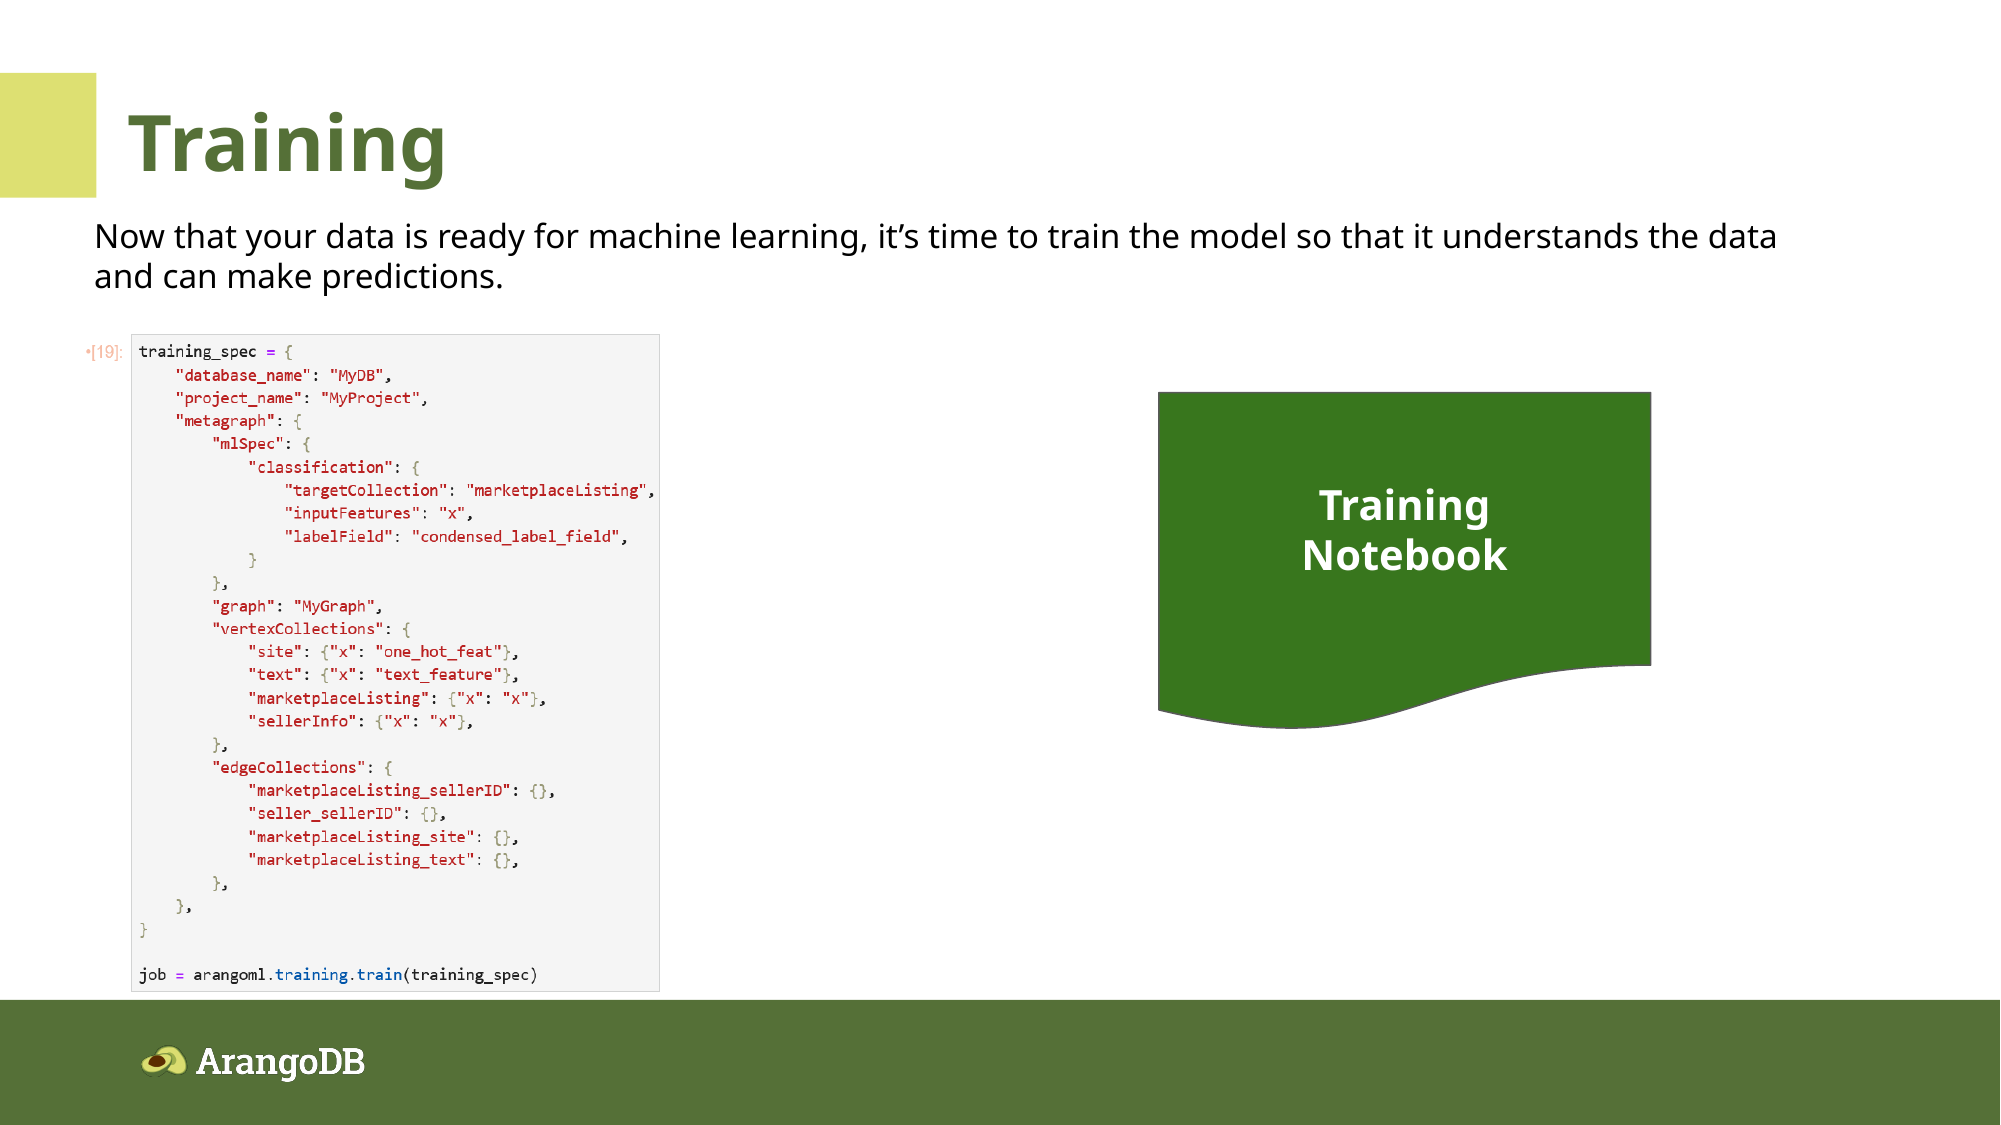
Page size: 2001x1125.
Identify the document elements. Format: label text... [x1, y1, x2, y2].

text_box Training [107, 83, 1651, 197]
text_box Training Notebook [1158, 392, 1651, 729]
picture [50, 319, 693, 995]
picture [114, 1030, 396, 1099]
text_box Now that your data is ready for machine learning, it’s time to train the model so that it understands the data and can make predictions. [84, 204, 1807, 320]
